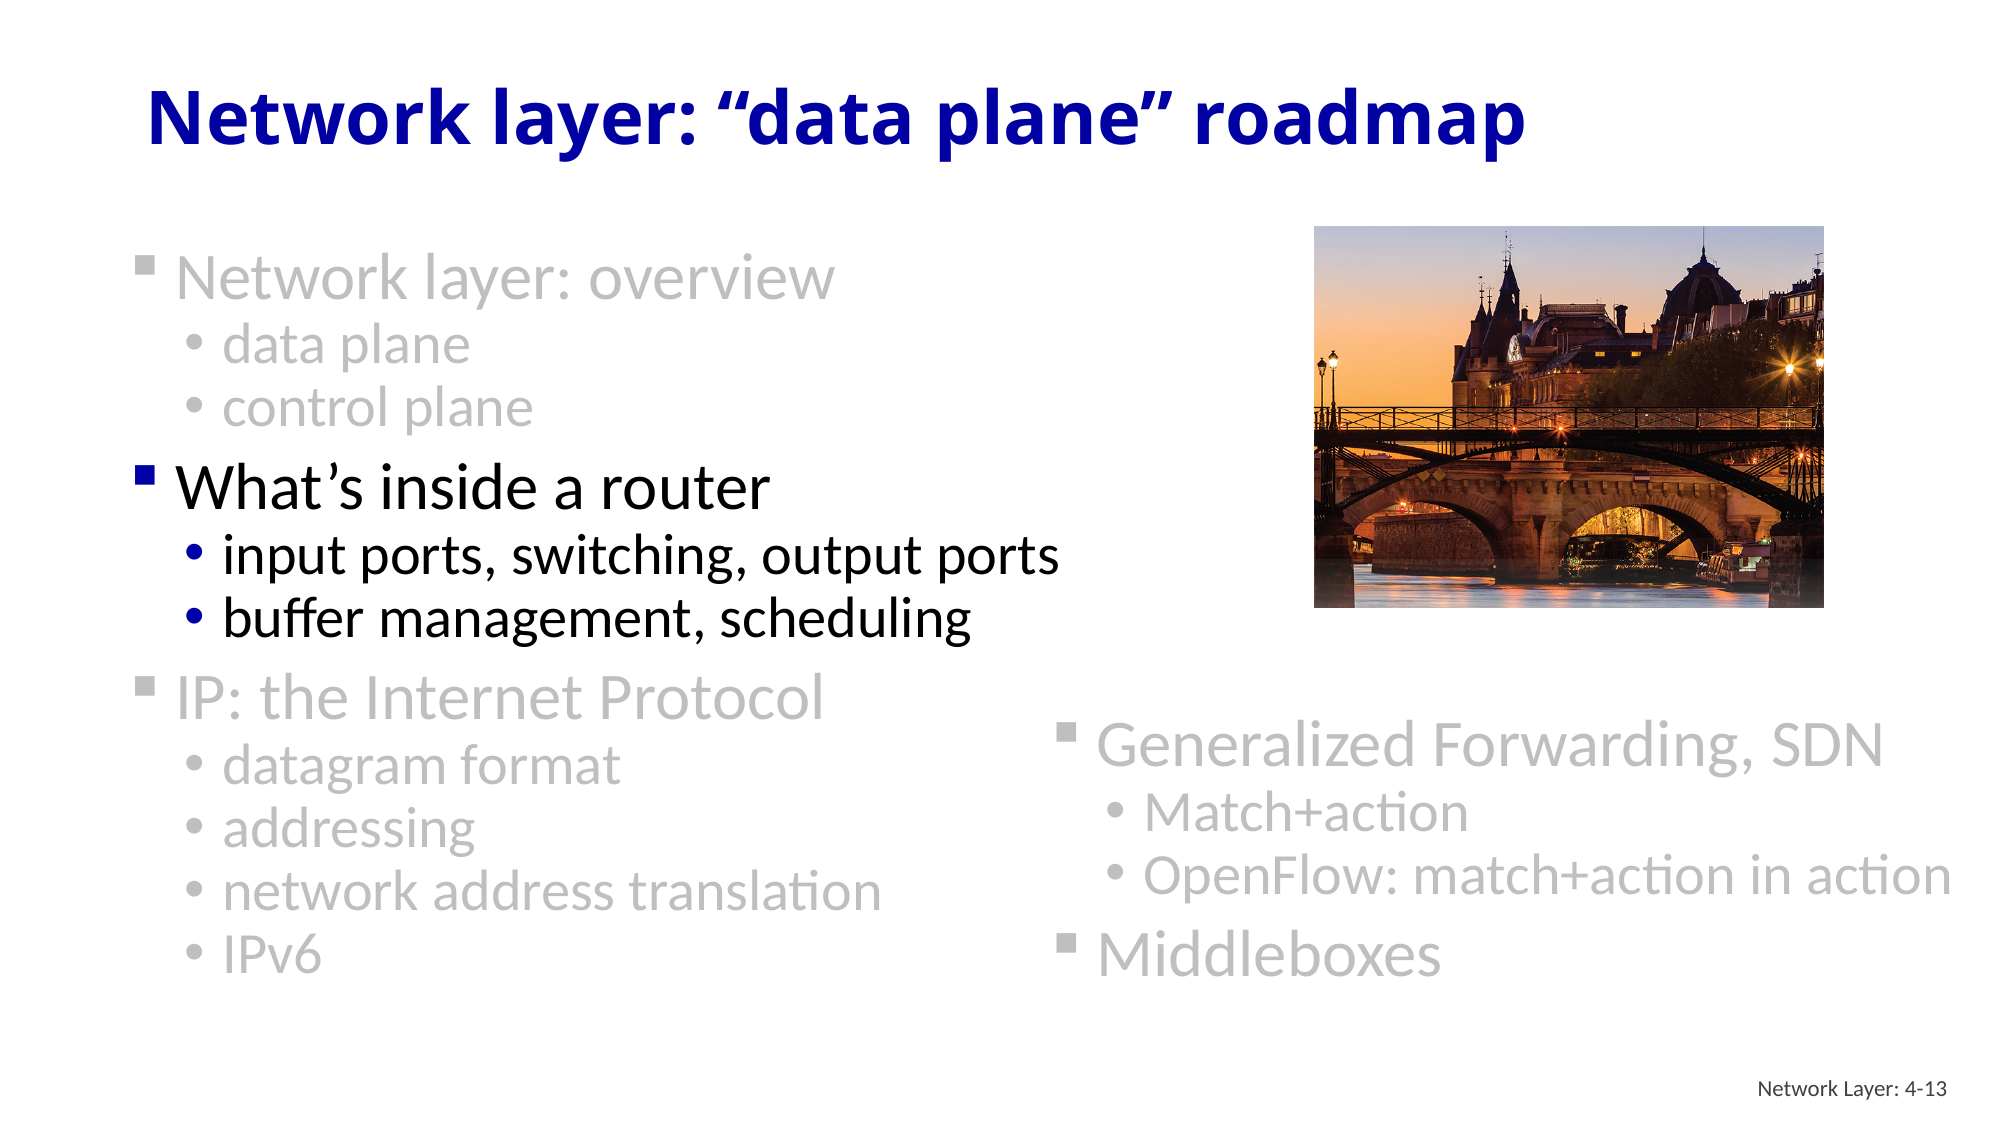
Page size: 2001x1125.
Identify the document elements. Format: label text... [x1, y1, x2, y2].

text_box Generalized Forwarding, SDN Match+action OpenFlow: match+action in action Middleboxes [1014, 701, 2000, 1020]
text_box Network layer: “data plane” roadmap [130, 47, 1856, 195]
text_box Network layer: overview data plane control plane What’s inside a router input ports, switching, output ports buffer management, scheduling IP: the Internet Protocol datagram format addressing network address translation IPv6 [93, 234, 1179, 1055]
picture [1314, 225, 1824, 609]
text_box Network Layer: 4-13 [1512, 1056, 1963, 1117]
